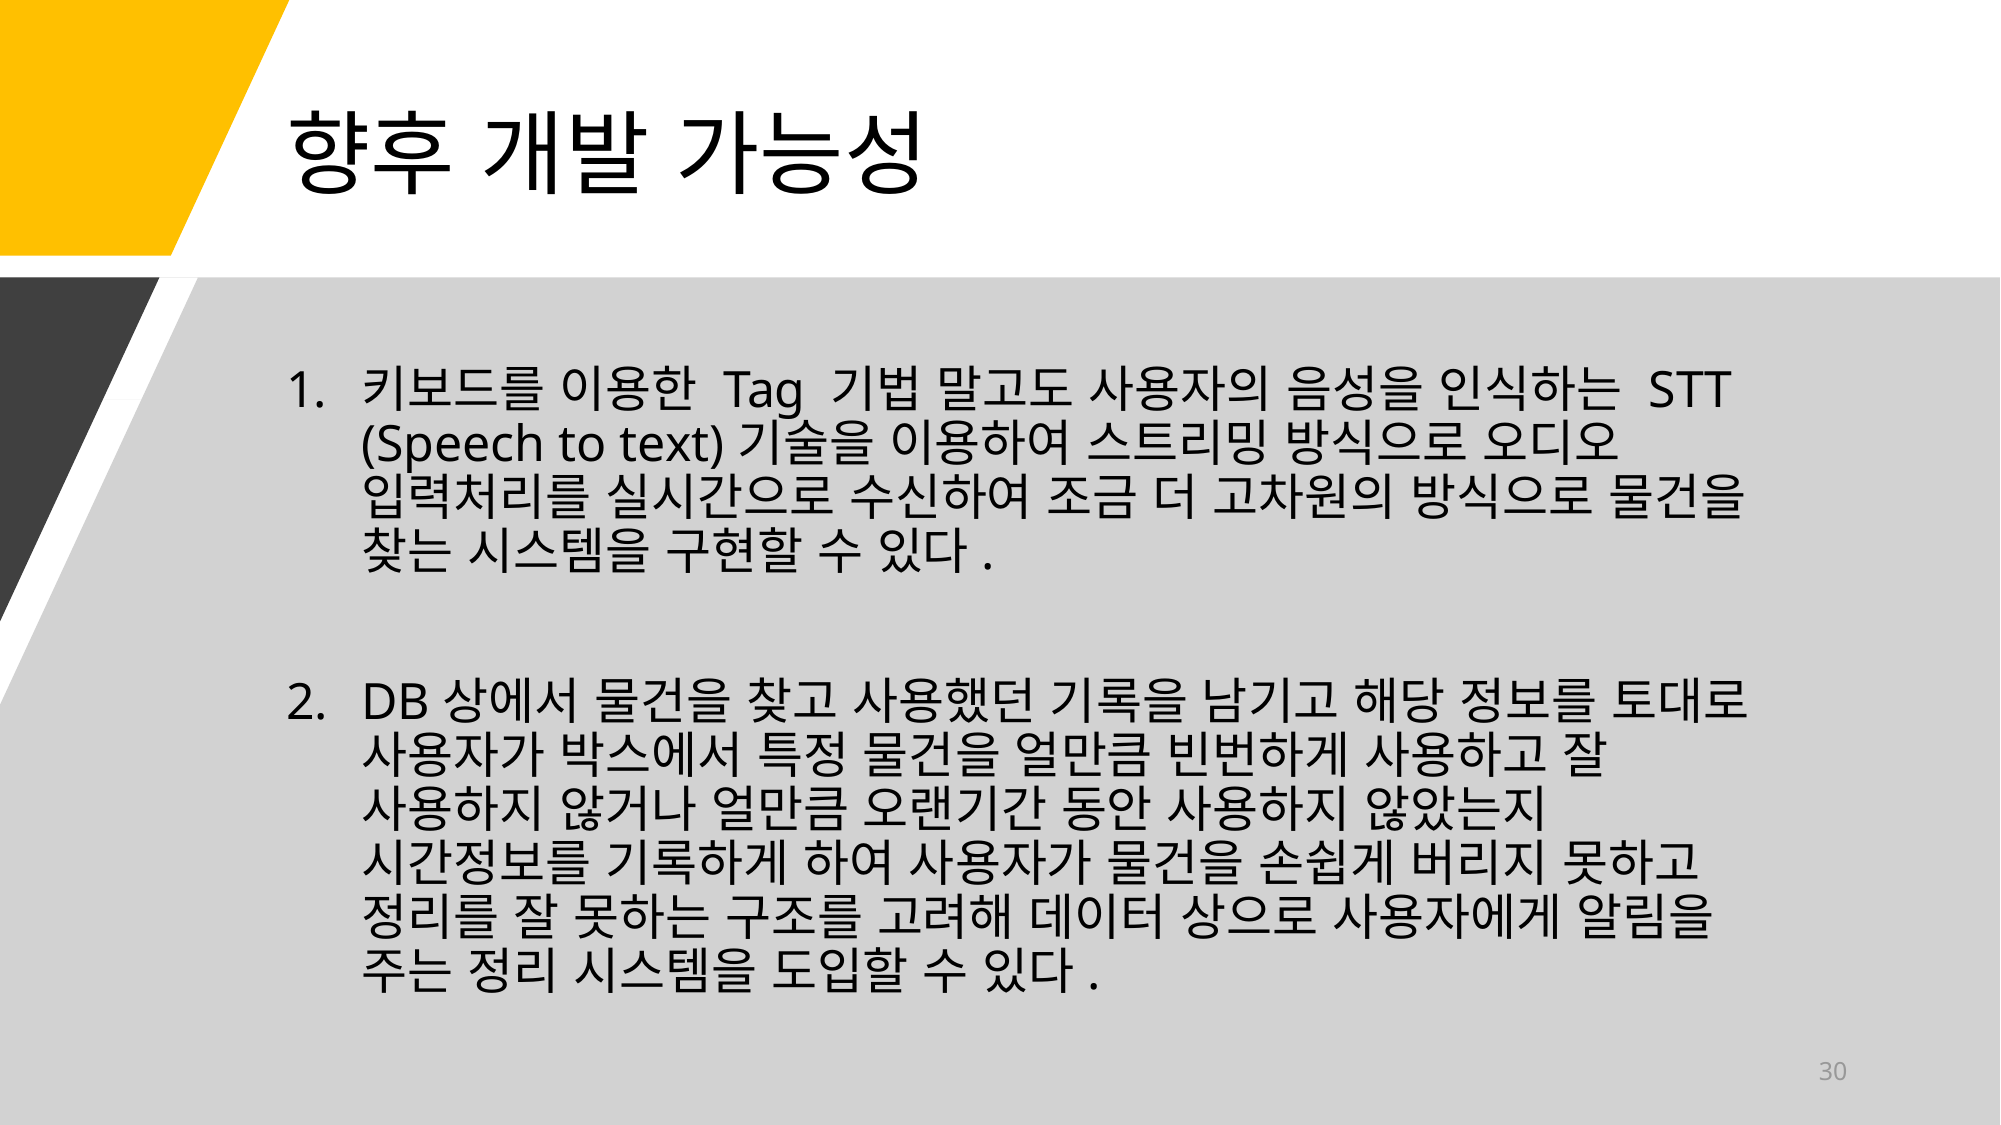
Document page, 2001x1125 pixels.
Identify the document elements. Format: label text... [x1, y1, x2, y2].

slide_number 30 [1412, 1042, 1863, 1103]
text_box [0, 0, 291, 257]
text_box [0, 276, 162, 622]
title 향후 개발 가능성 [271, 60, 1808, 255]
text_box [0, 276, 2000, 1125]
list 키보드를 이용한 Tag 기법 말고도 사용자의 음성을 인식하는 STT (Speech to text)기술을 이용하여 스트리밍 방식으로 오디오 입력처리를 실시간으로 수신하여 조금 더 고차원의 방식으로 물건을 찾는 시스템을 구현할 수 있다. DB상에서 물건을 찾고 사용했던 기록을 남기고 해당 정보를 토대로 사용자가 박스에서 특정 물건을 얼만큼 빈번하게 사용하고 잘 사용하지 않거나 얼만큼 오랜기간 동안 사용하지 않았는지 시간정보를 기록하게 하여 사용자가 물건을 손쉽게 버리지 못하고 정리를 잘 못하는 구조를 고려해 데이터 상으로 사용자에게 알림을 주는 정리 시스템을 도입할 수 있다. [271, 356, 1808, 1020]
